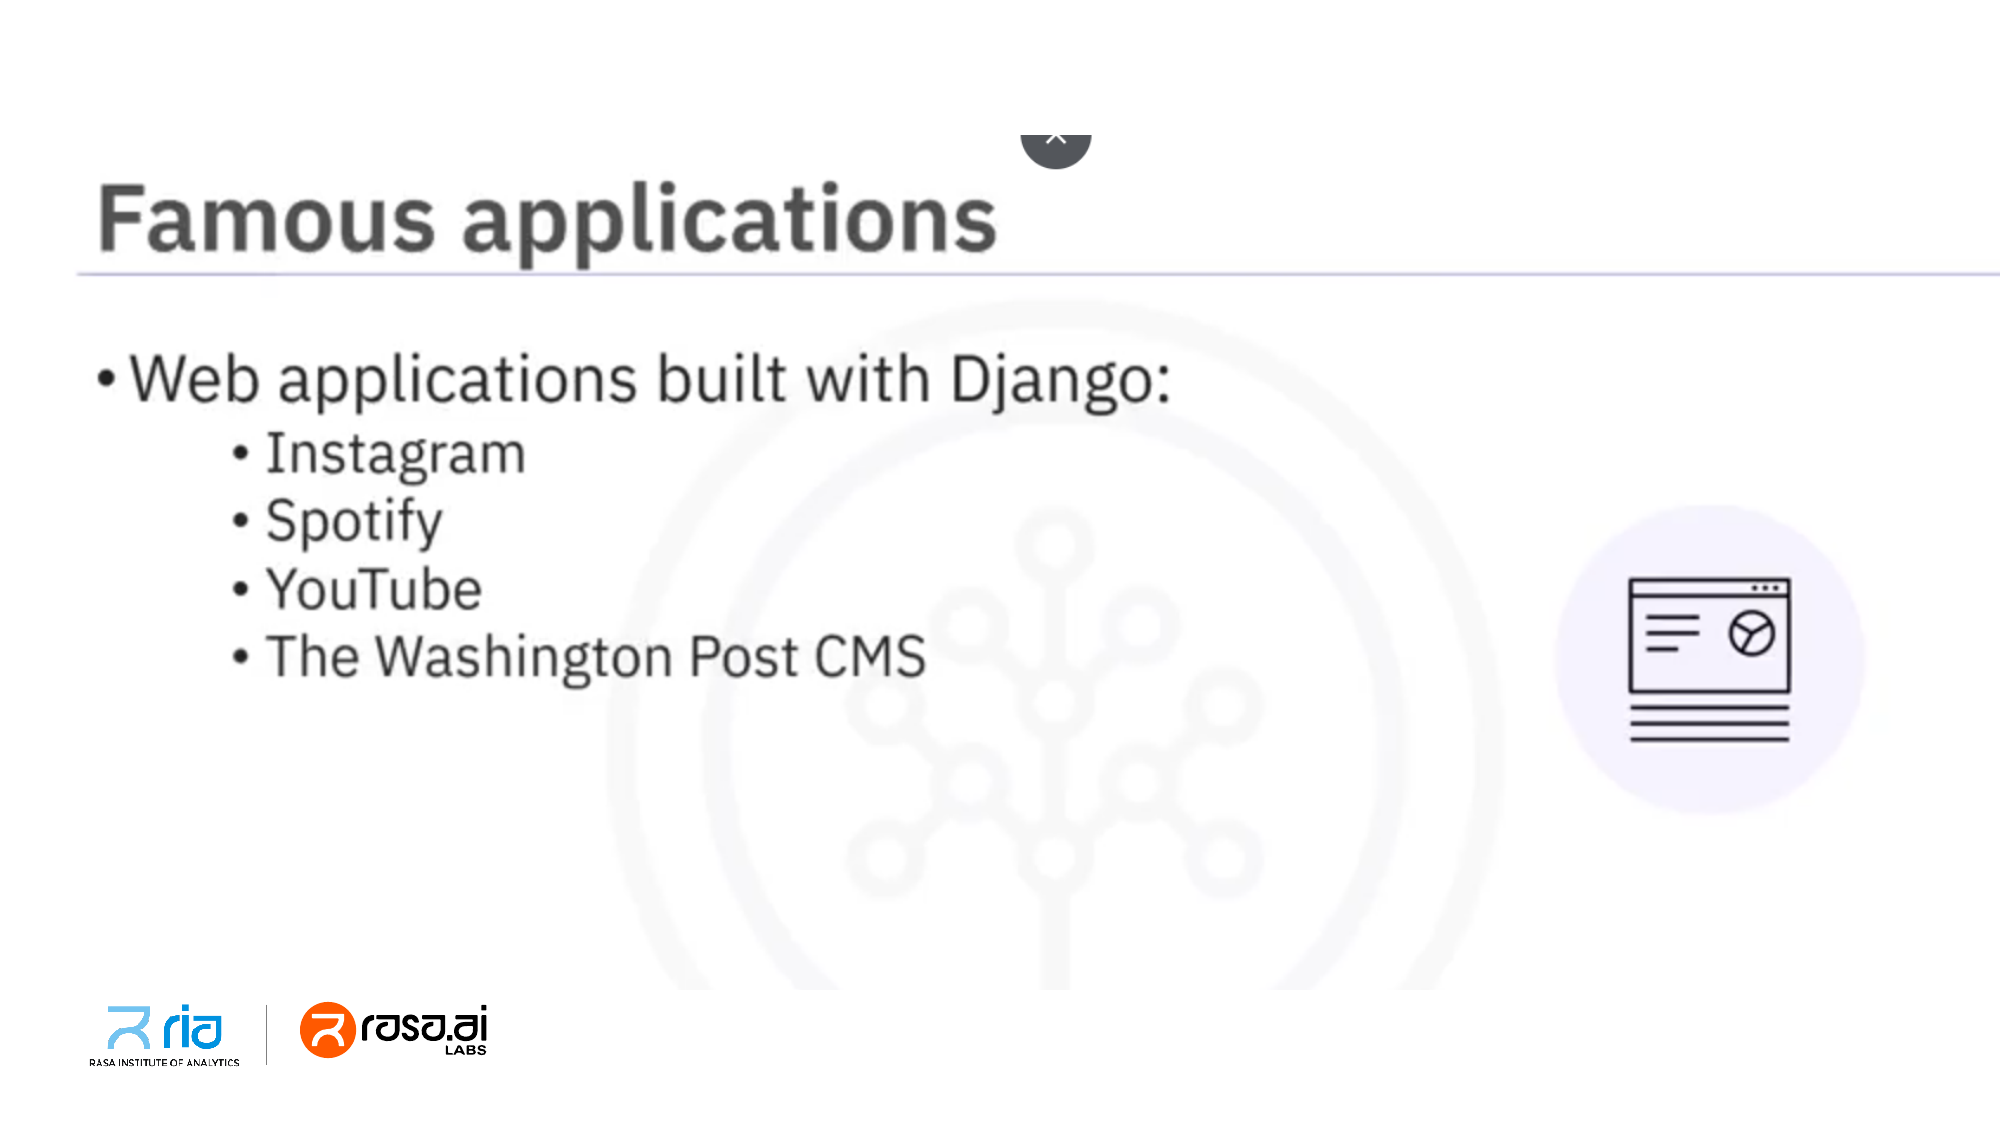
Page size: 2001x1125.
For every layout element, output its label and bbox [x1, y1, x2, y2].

picture [78, 992, 250, 1078]
picture [0, 135, 2000, 990]
